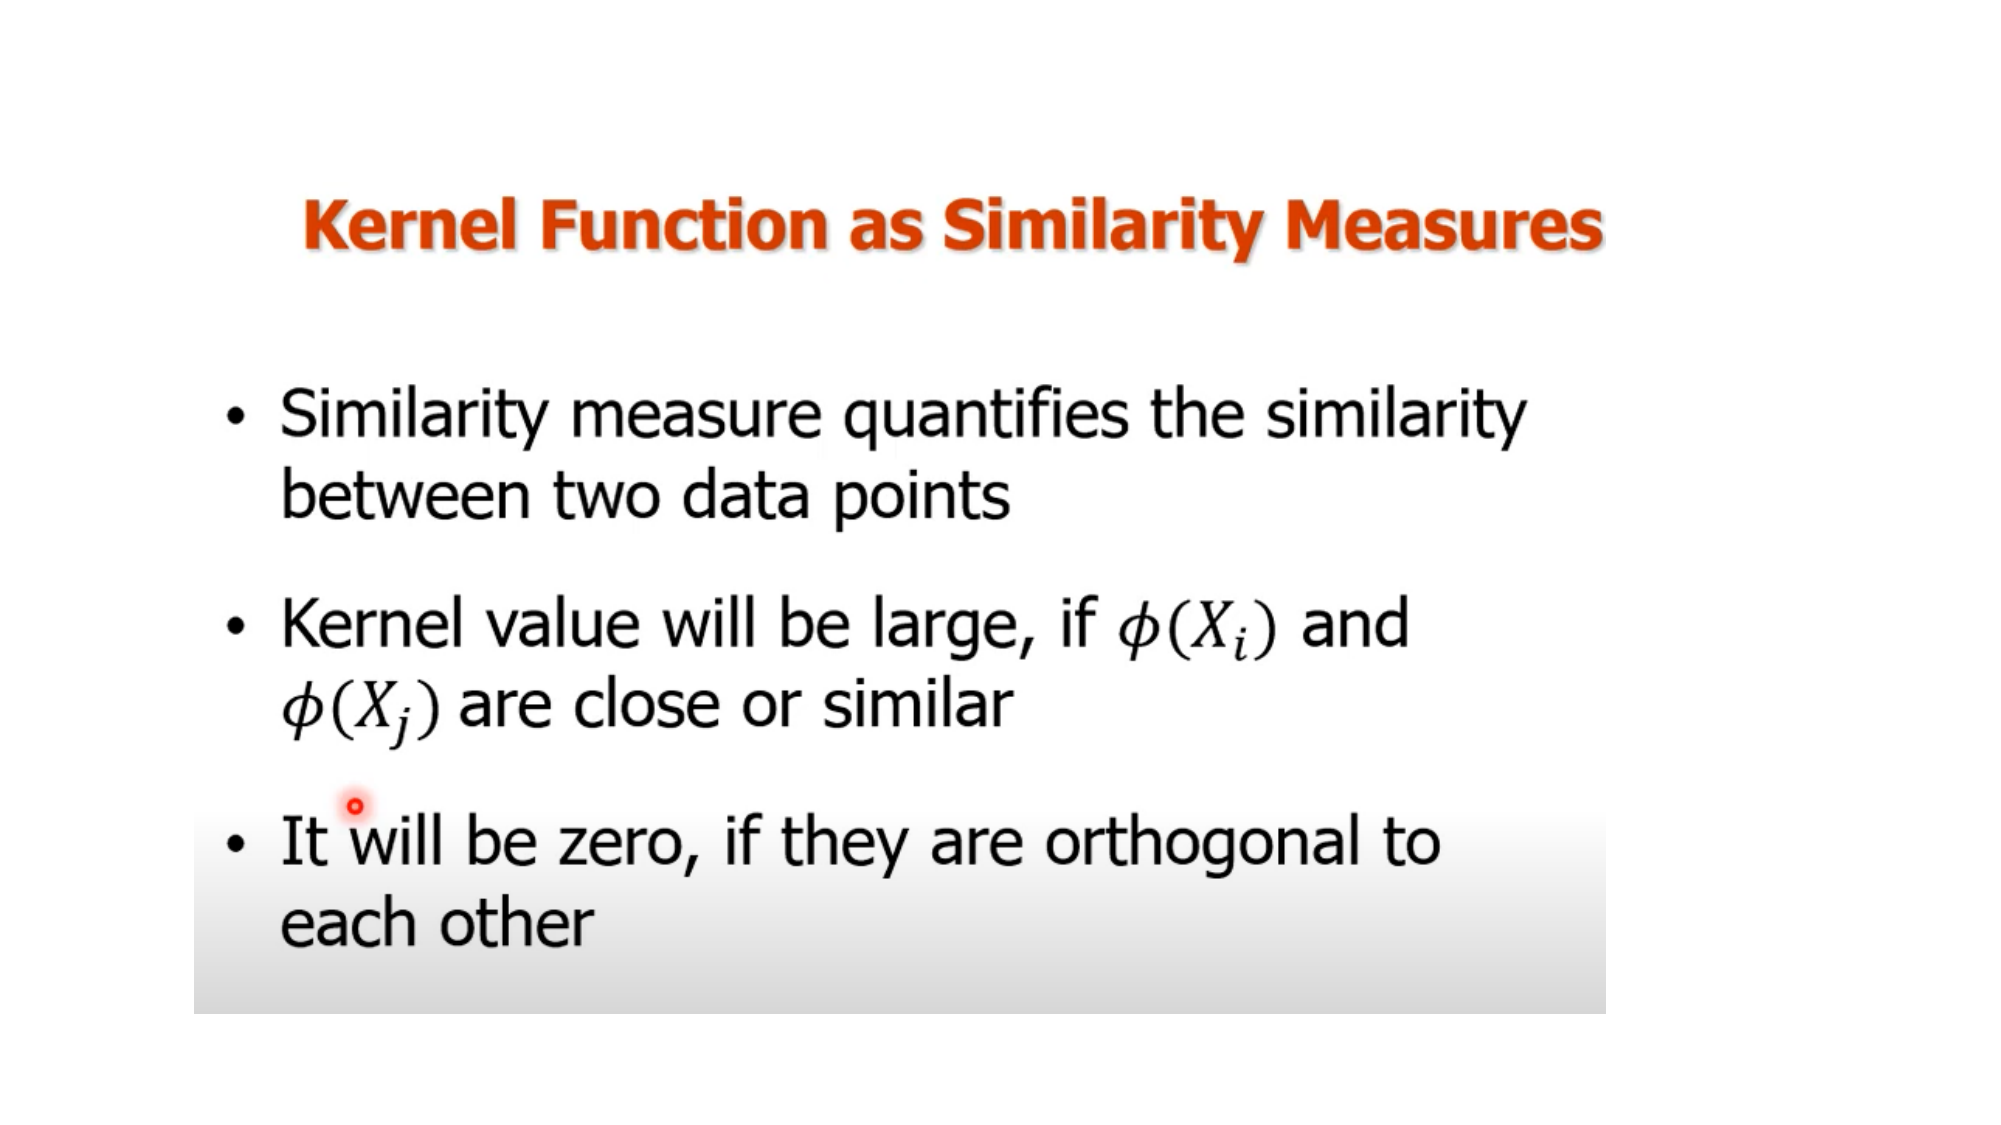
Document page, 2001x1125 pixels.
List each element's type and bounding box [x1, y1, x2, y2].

list [194, 181, 1606, 1014]
